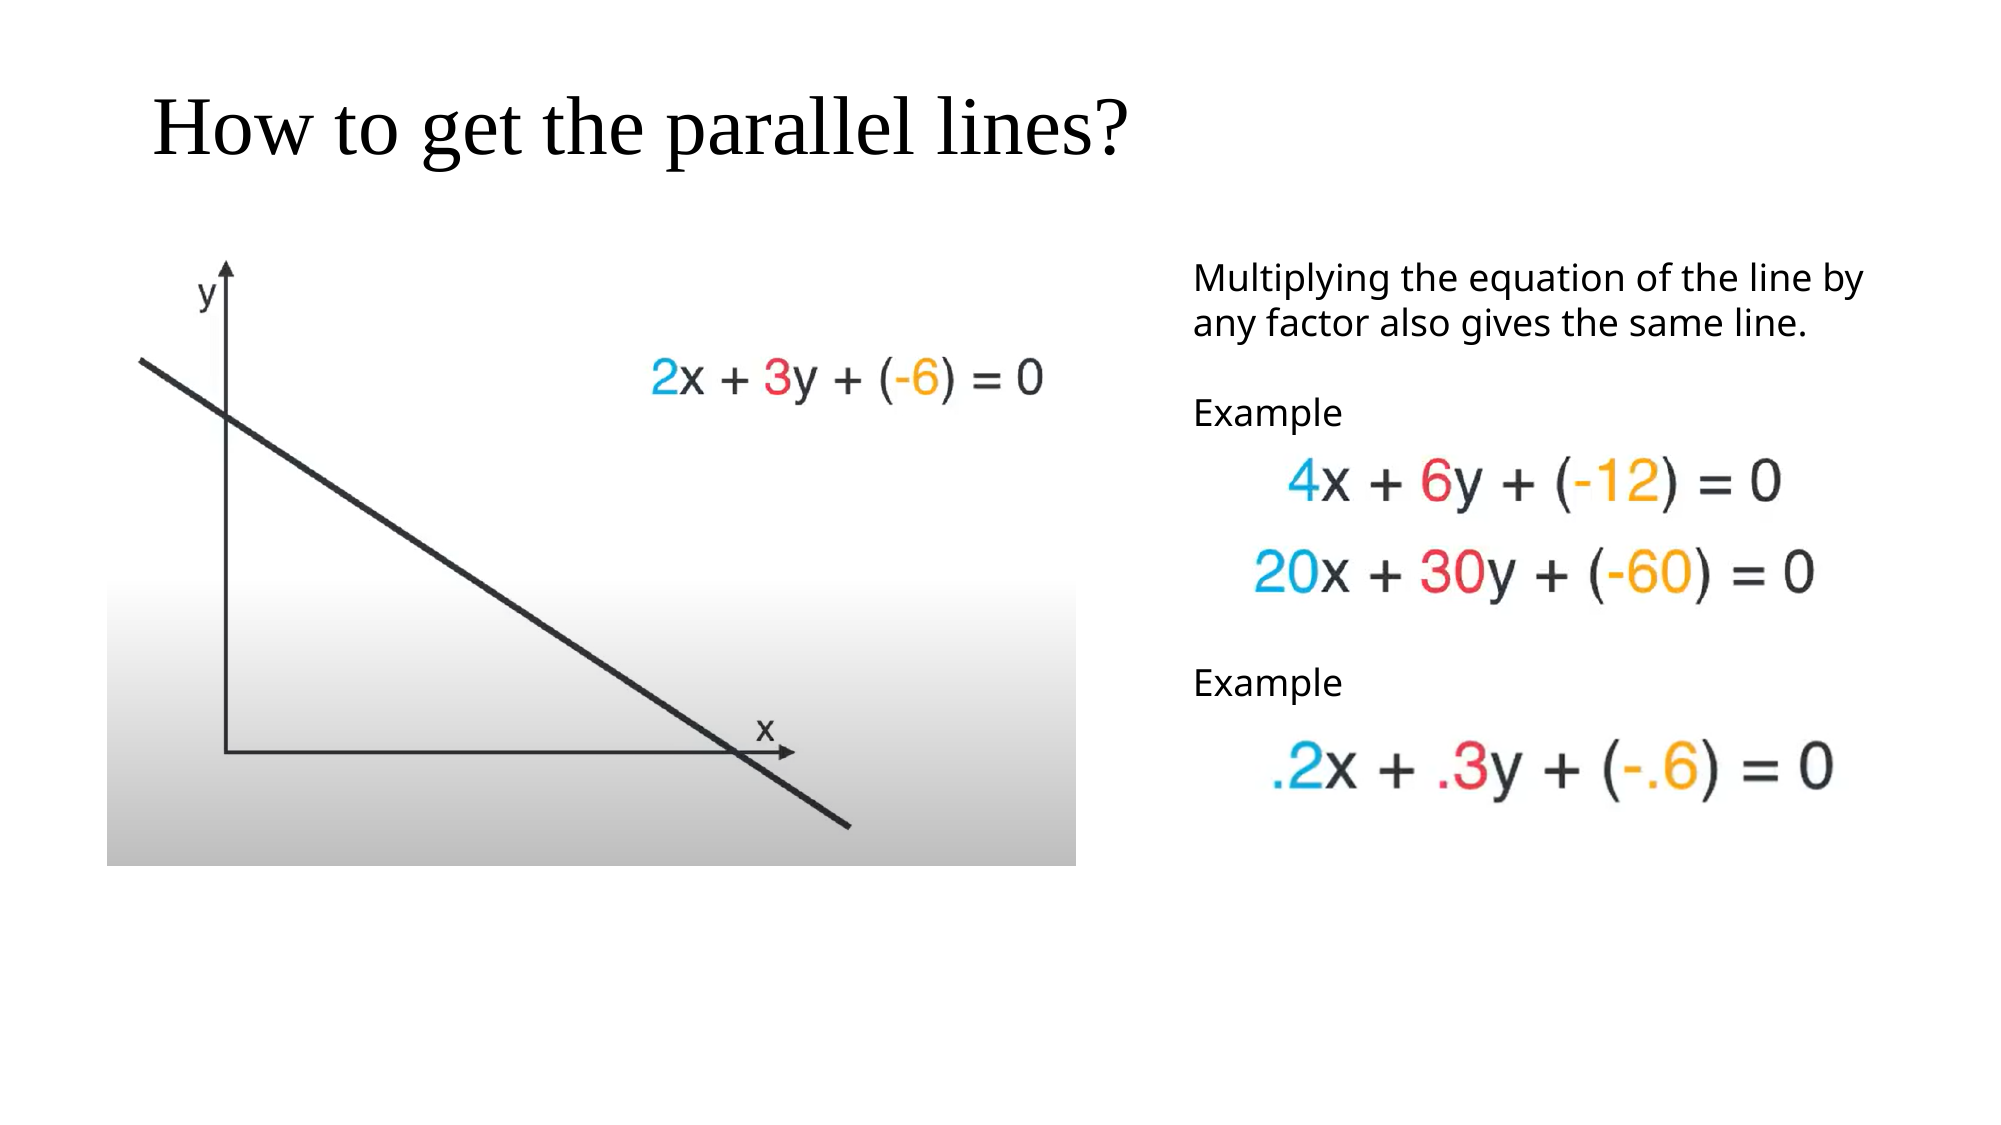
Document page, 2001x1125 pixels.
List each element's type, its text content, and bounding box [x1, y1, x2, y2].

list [107, 220, 1076, 867]
picture [1243, 443, 1838, 618]
text_box Multiplying the equation of the line by any factor also gives the same line. Example Example [1178, 246, 1946, 712]
title How to get the parallel lines? [137, 59, 1863, 196]
picture [1254, 715, 1849, 812]
